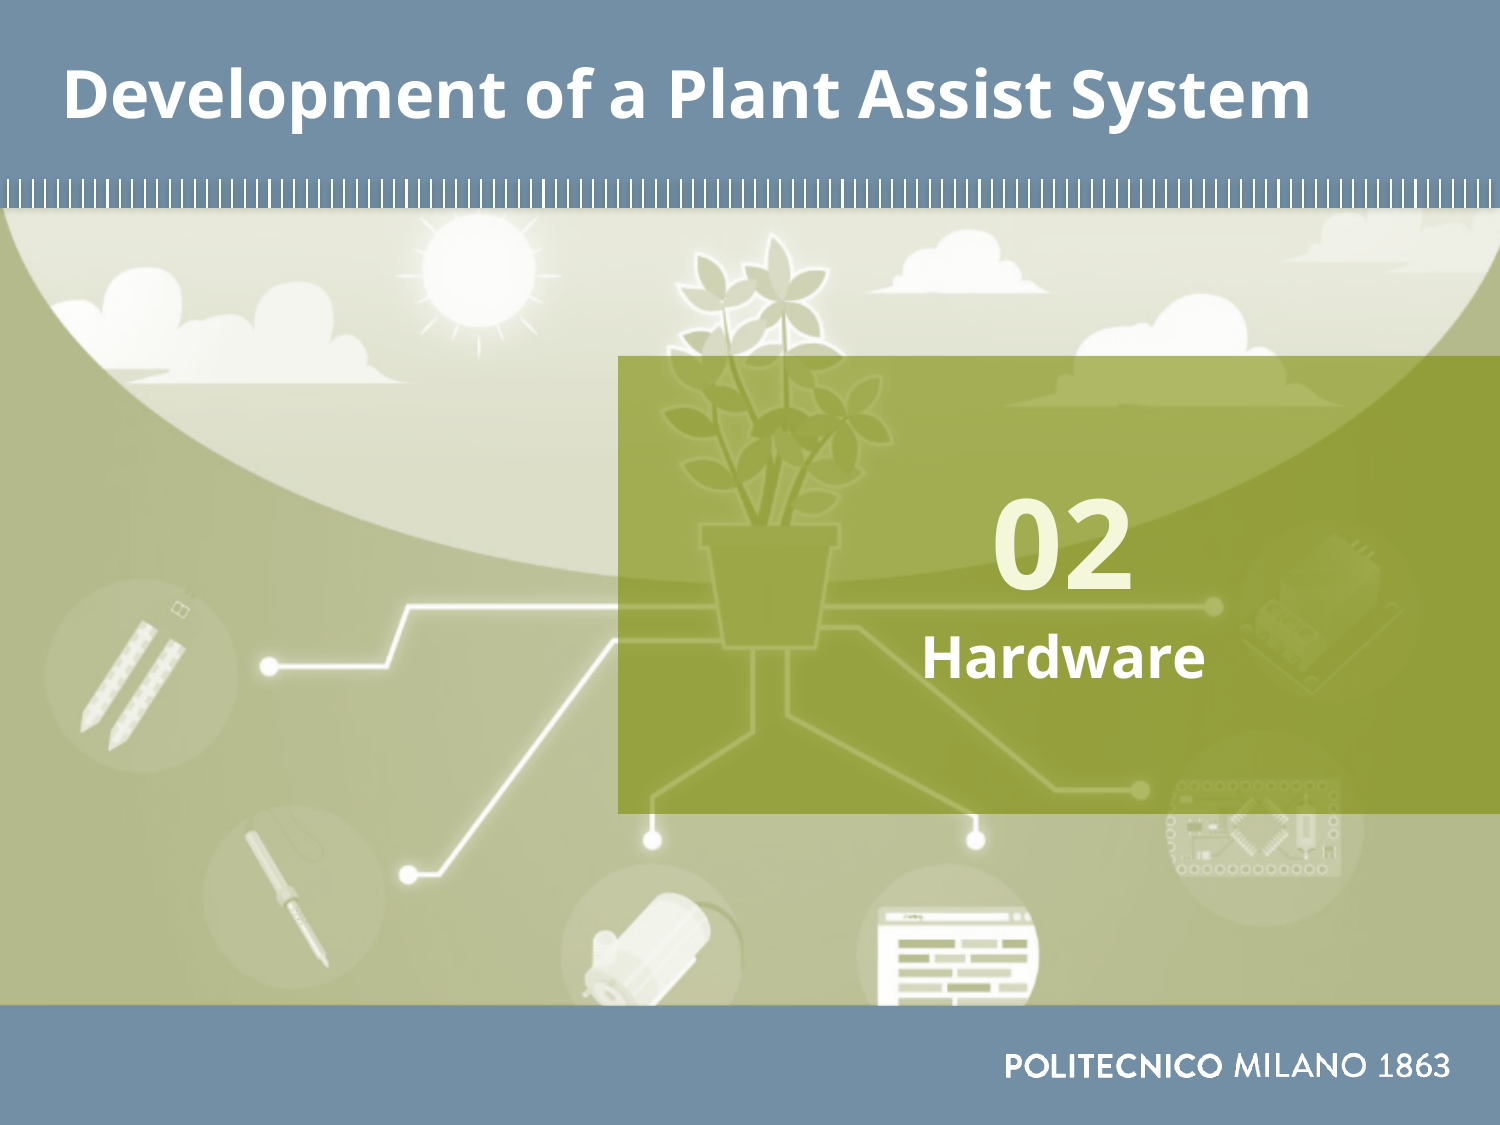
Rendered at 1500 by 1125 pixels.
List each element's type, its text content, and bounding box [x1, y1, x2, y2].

title Development of a Plant Assist System [46, 22, 1454, 161]
picture [999, 1041, 1456, 1089]
picture [0, 208, 1500, 1006]
